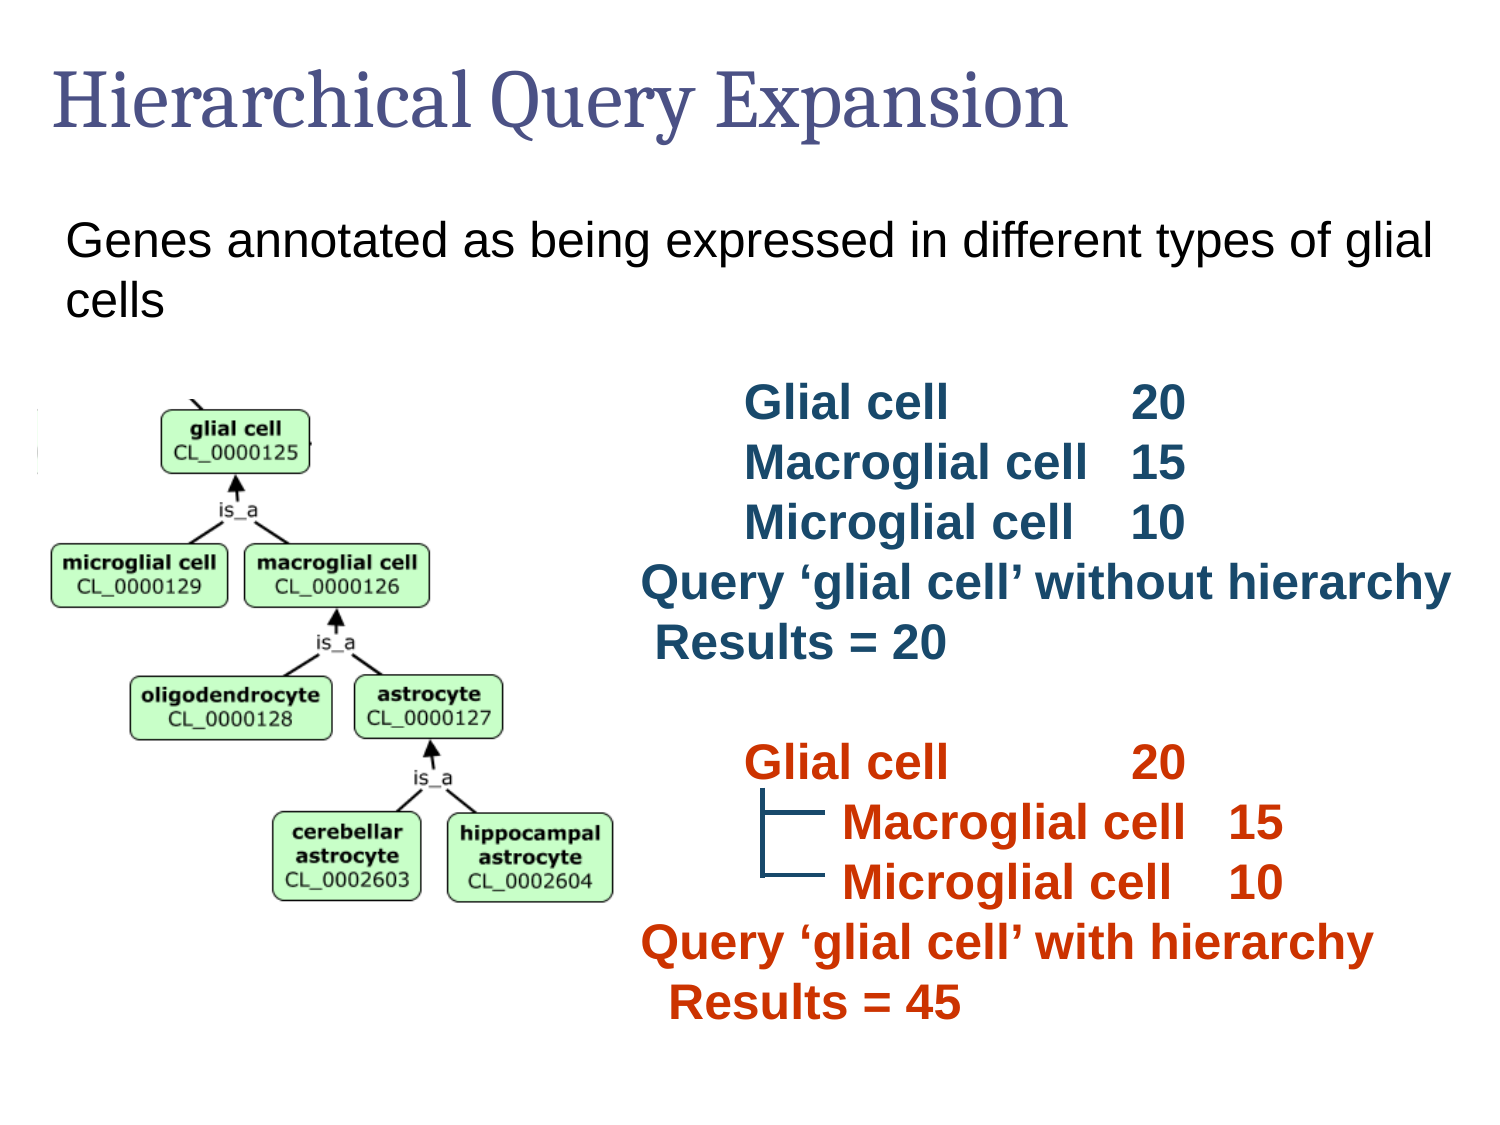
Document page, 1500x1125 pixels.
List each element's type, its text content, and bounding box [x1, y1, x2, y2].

text_box Genes annotated as being expressed in different types of glial cells [49, 199, 1494, 335]
text_box Glial cell 20 Macroglial cell 15 Microglial cell 10 Query ‘glial cell’ without hierarchy Results = 20 Glial cell 20 Macroglial cell 15 Microglial cell 10 Query ‘glial cell’ with hierarchy Results = 45 [624, 362, 1488, 1038]
title Hierarchical Query Expansion [36, 25, 1464, 175]
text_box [762, 787, 825, 878]
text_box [37, 399, 622, 907]
